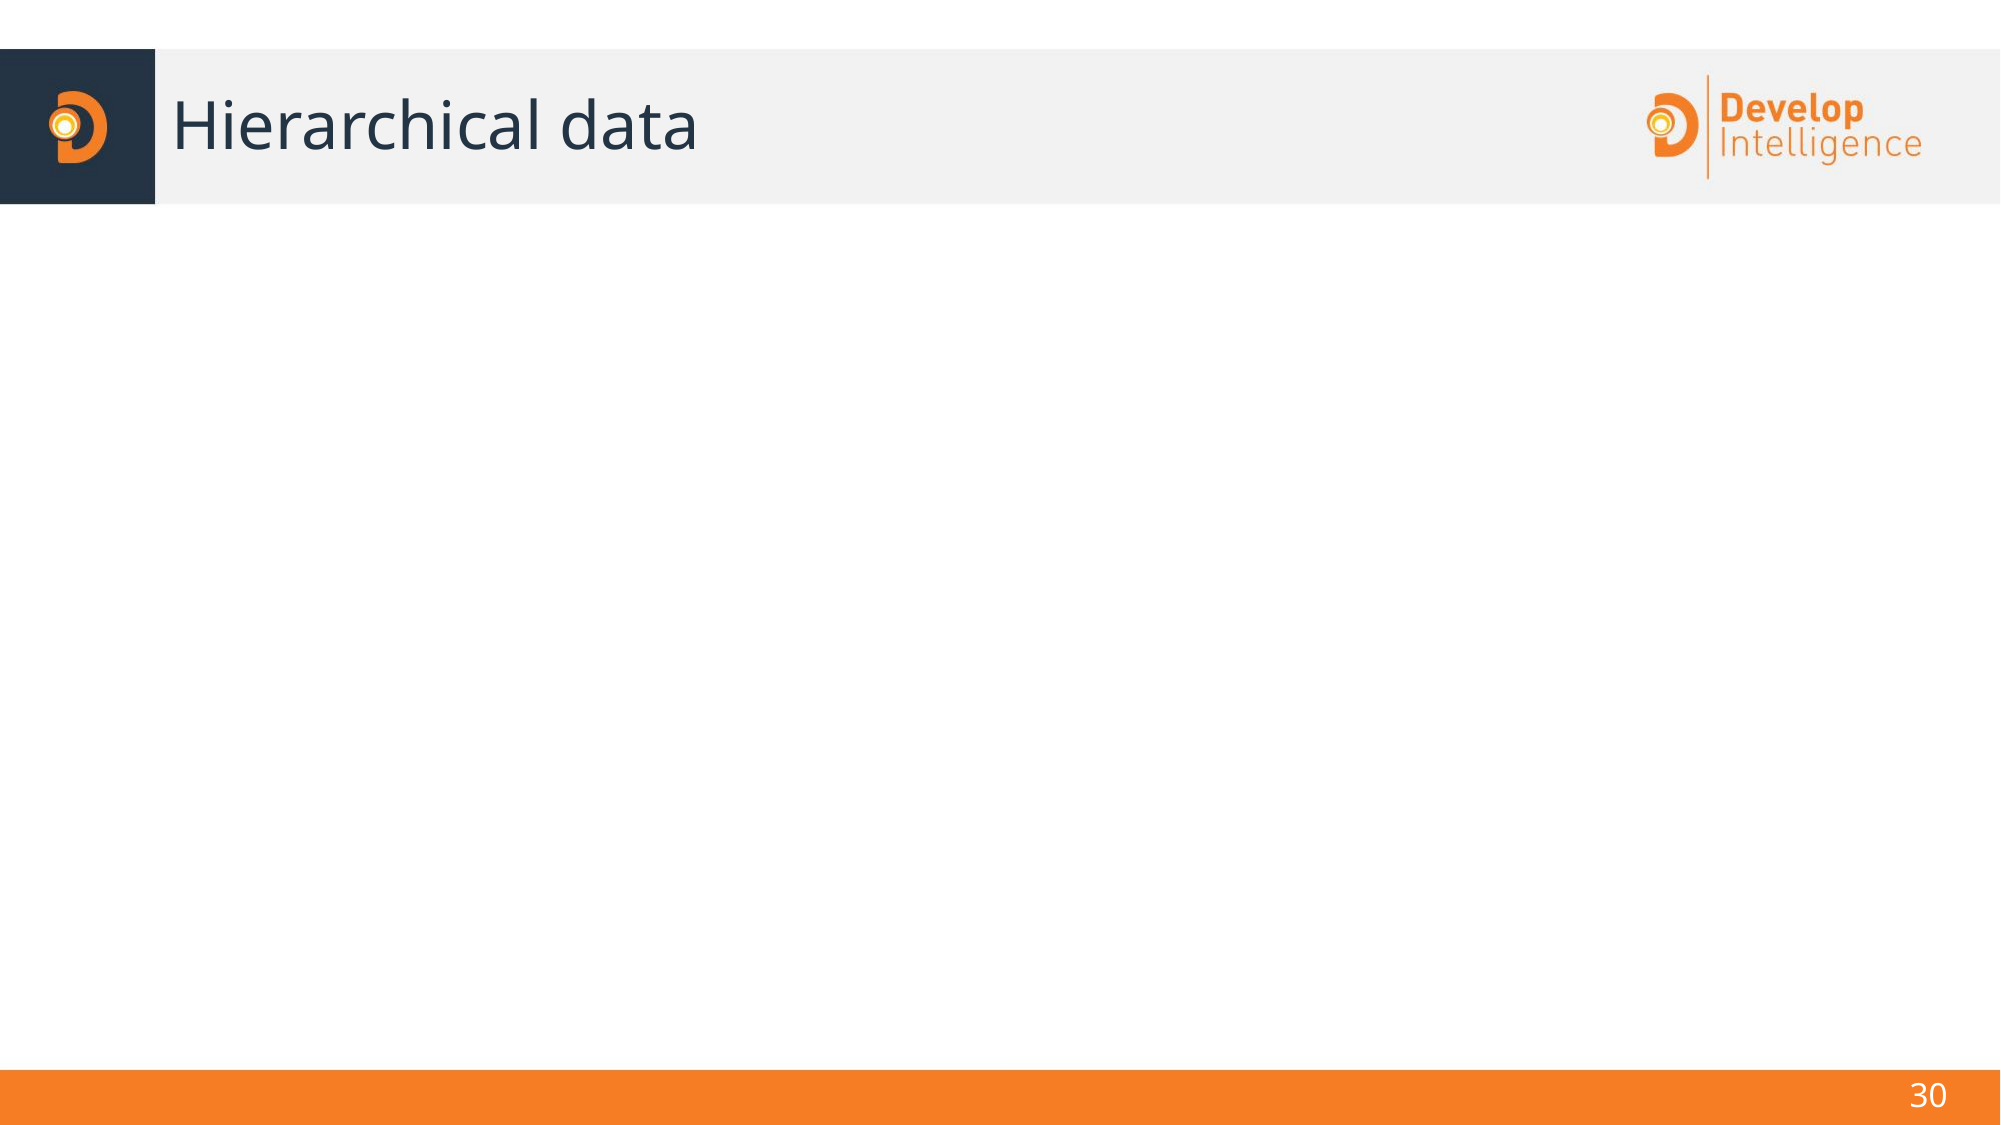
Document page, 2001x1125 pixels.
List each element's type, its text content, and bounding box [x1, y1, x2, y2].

slide_number 30 [1860, 1072, 1998, 1122]
title Hierarchical data [156, 53, 1999, 203]
picture [0, 0, 2001, 1125]
